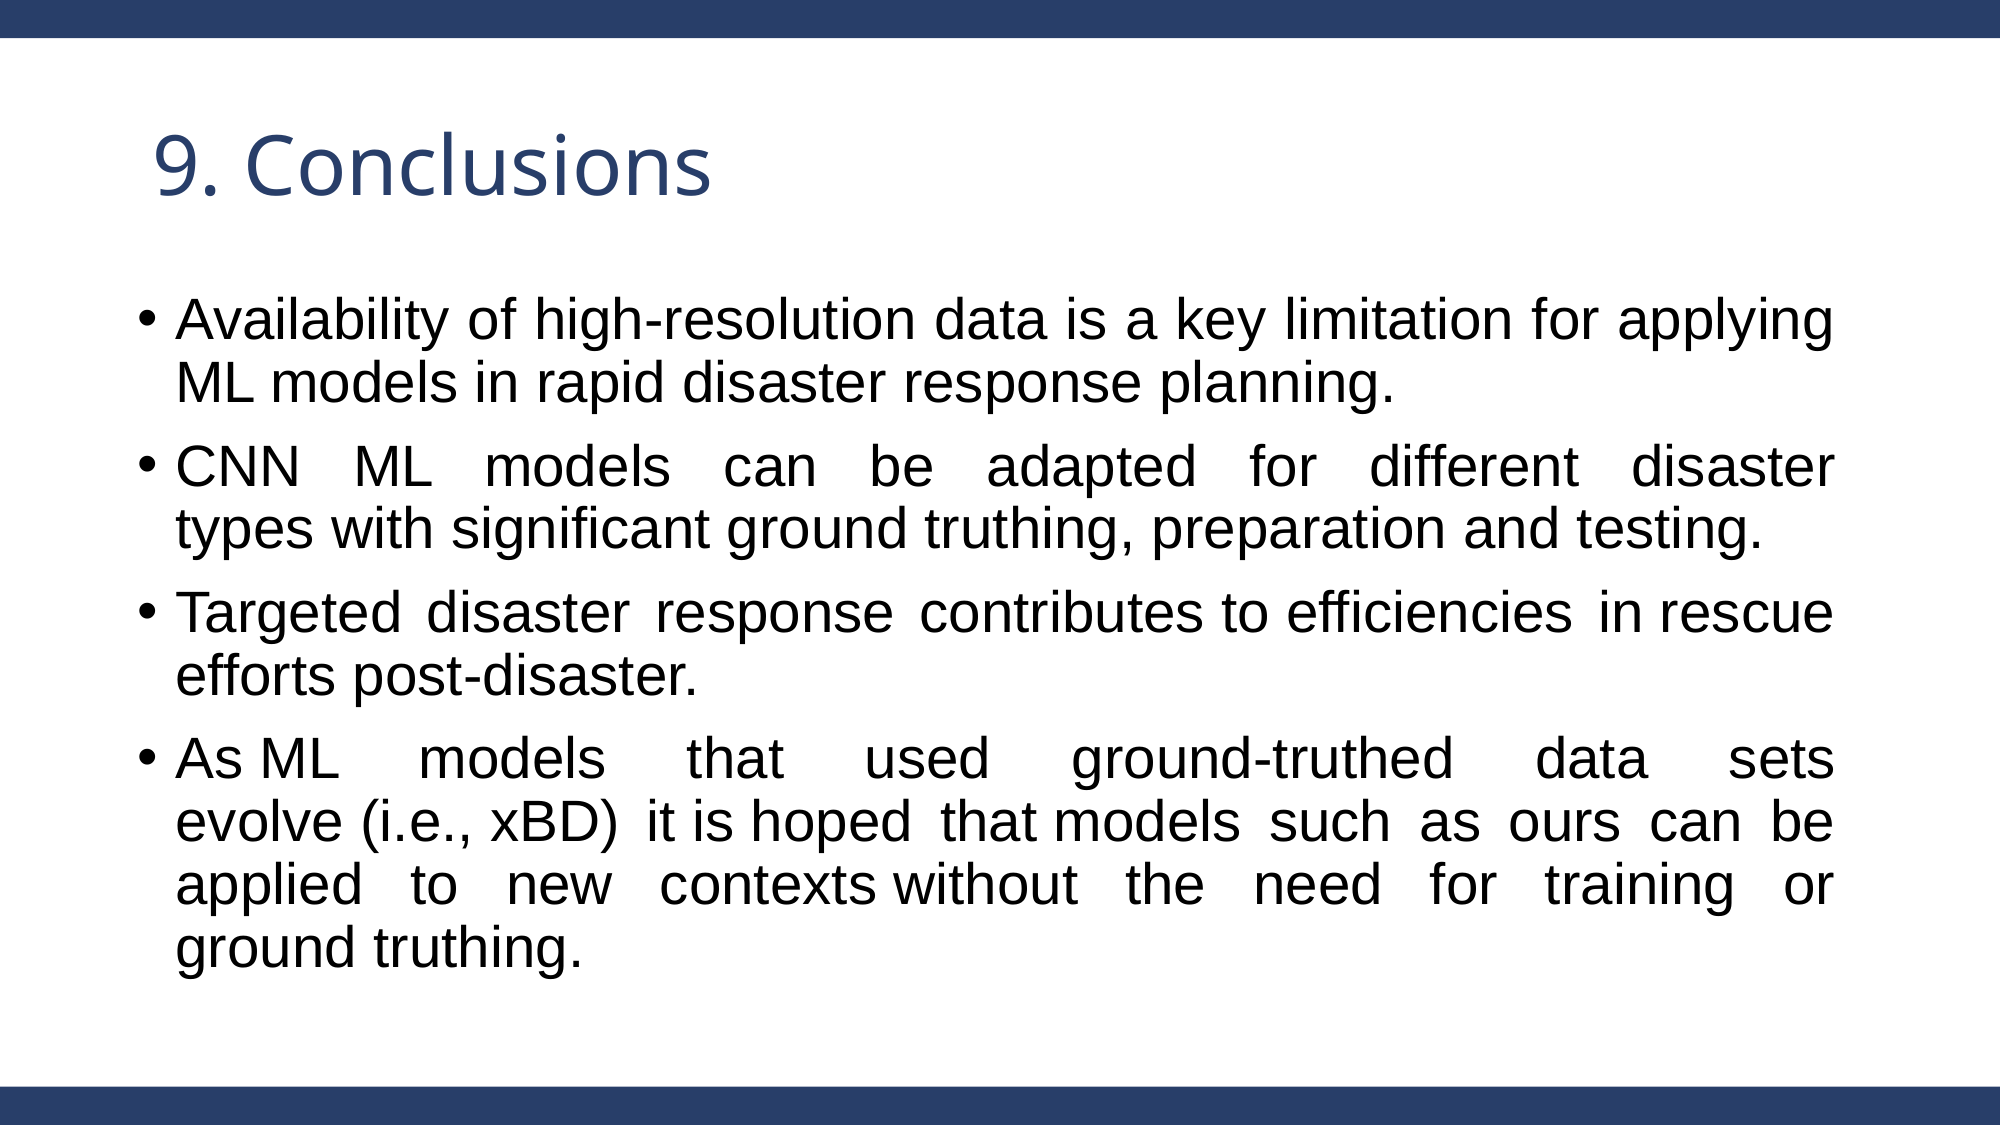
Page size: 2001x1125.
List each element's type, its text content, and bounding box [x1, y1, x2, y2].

text_box [0, 0, 2000, 39]
text_box [0, 1086, 2000, 1125]
title 9. Conclusions [137, 67, 1863, 271]
list Availability of high-resolution data is a key limitation for applying ML models in rapid disaster response planning. CNN ML models can be adapted for different disaster types with significant ground truthing, preparation and testing. Targeted disaster response contributes to efficiencies in rescue efforts post-disaster. As ML models that used ground-truthed data sets evolve (i.e., xBD) it is hoped that models such as ours can be applied to new contexts without the need for training or ground truthing. [122, 281, 1853, 998]
